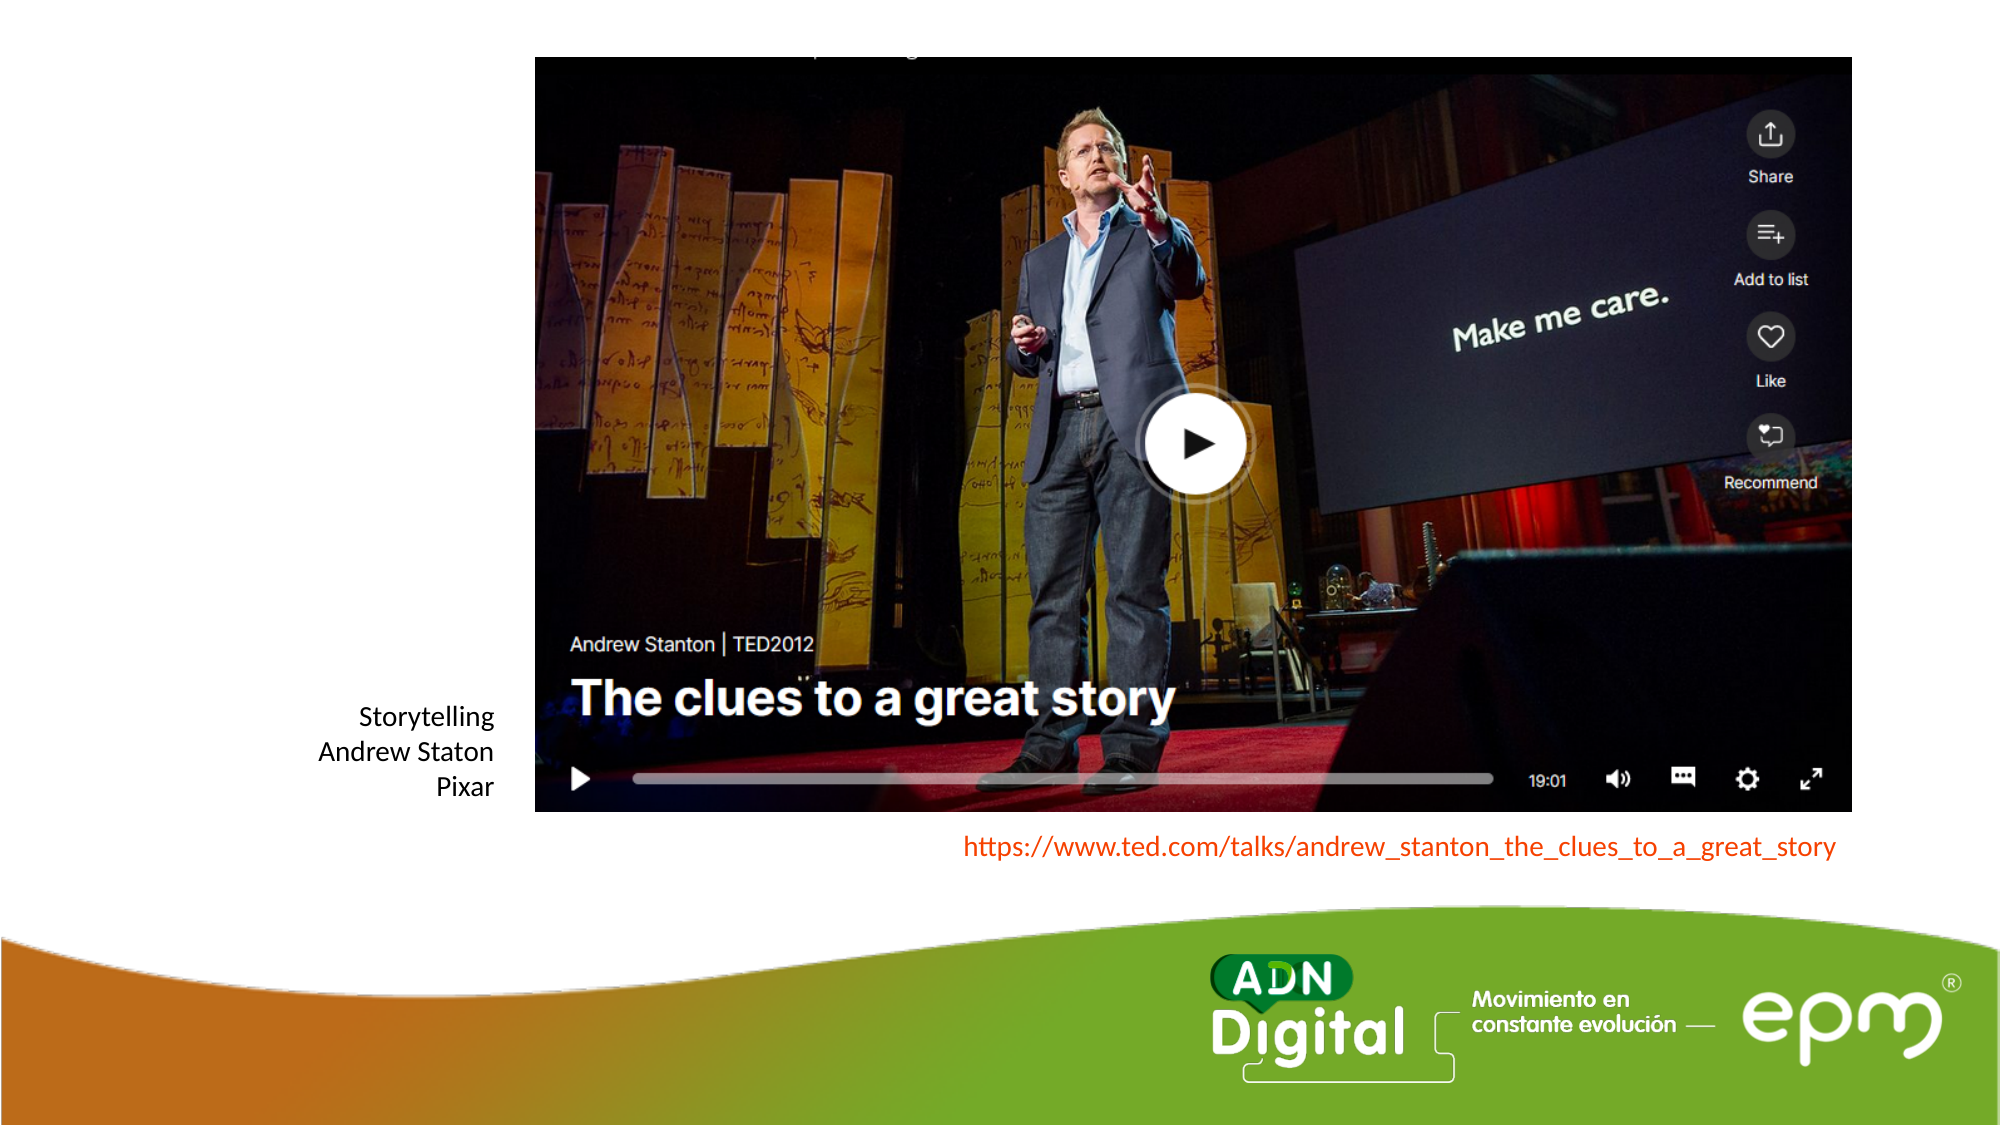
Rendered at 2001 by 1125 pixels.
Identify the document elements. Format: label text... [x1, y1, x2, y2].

text_box Storytelling Andrew Staton Pixar [279, 690, 510, 810]
picture [535, 57, 1852, 812]
text_box https://www.ted.com/talks/andrew_stanton_the_clues_to_a_great_story [844, 820, 1852, 870]
picture [0, 904, 2000, 1125]
